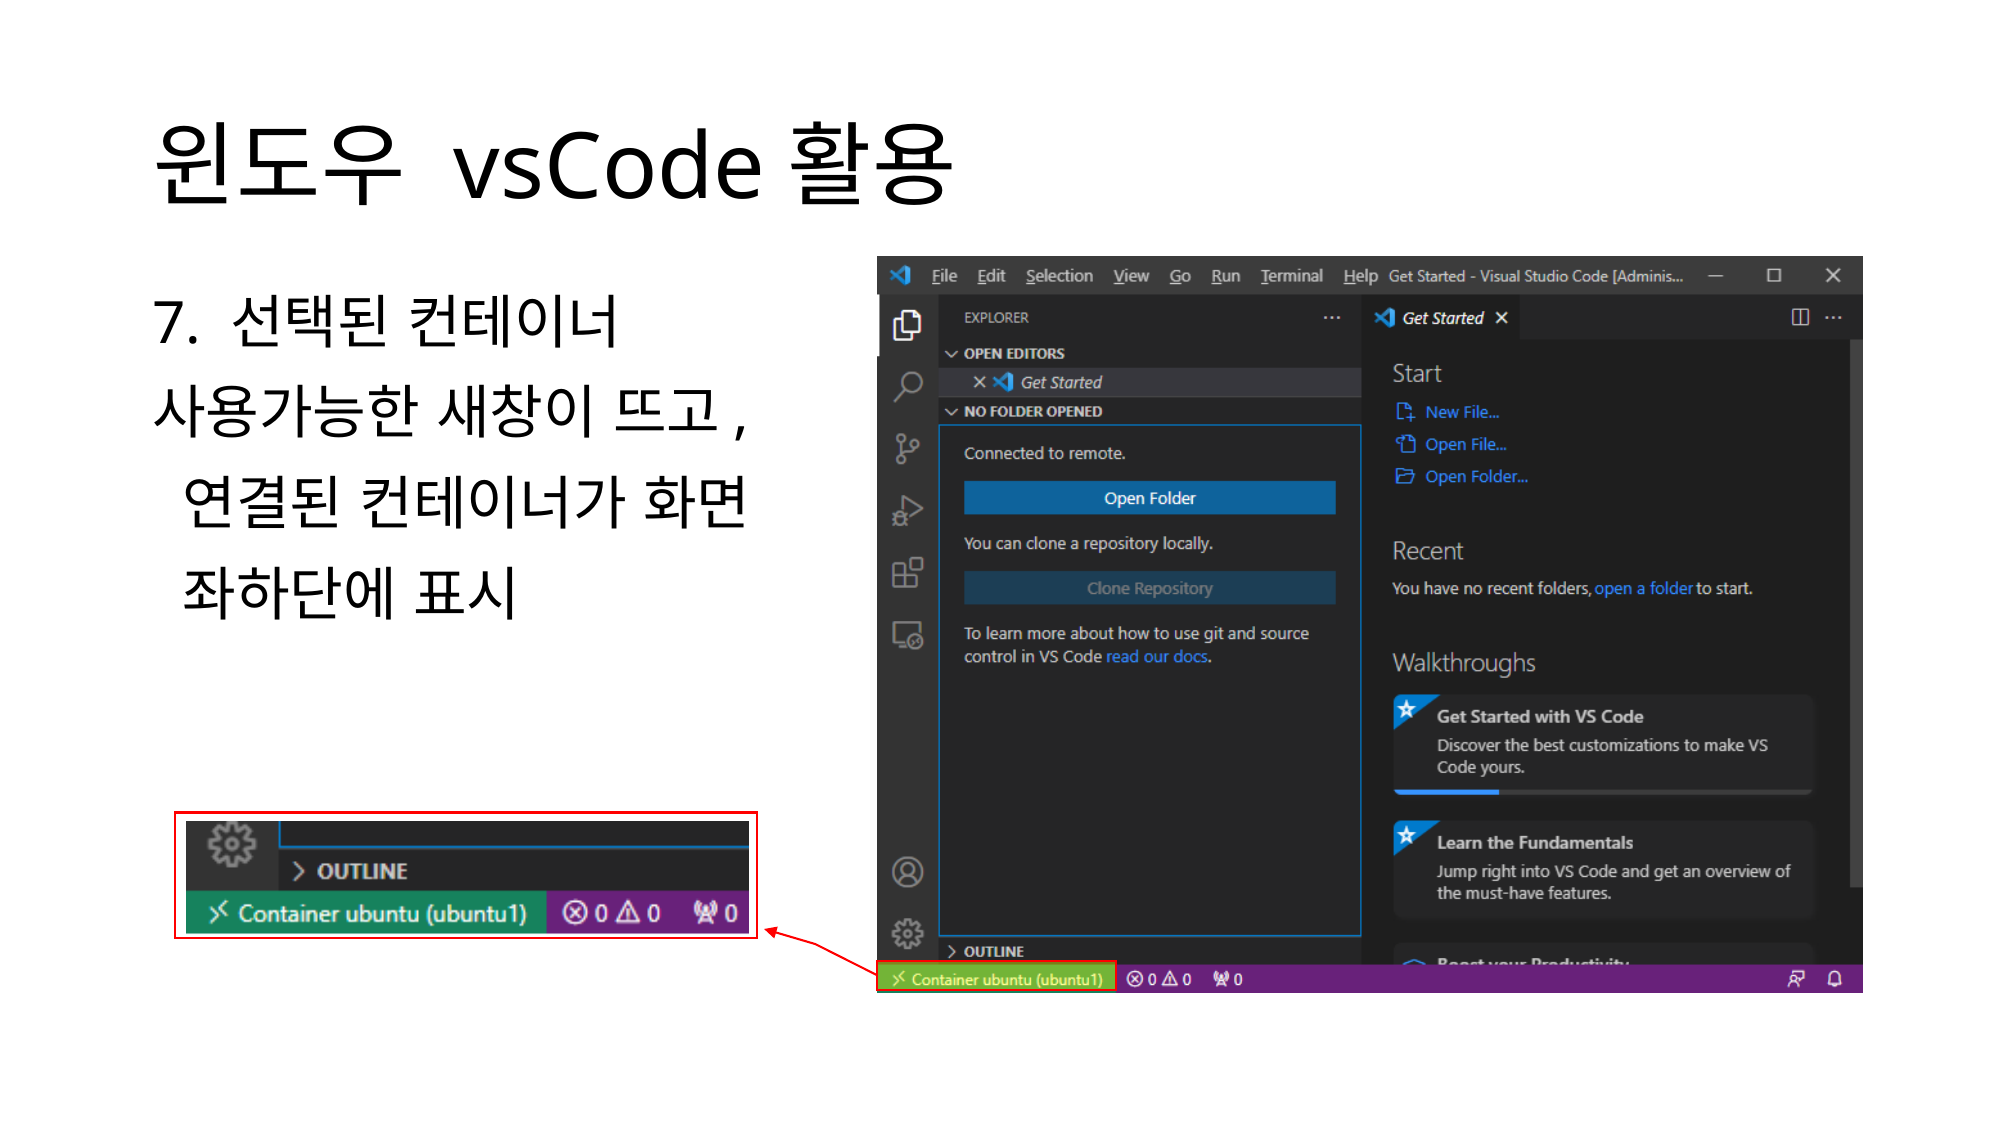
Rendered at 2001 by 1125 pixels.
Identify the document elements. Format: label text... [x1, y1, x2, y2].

list 7. 선택된 컨테이너 사용가능한 새창이 뜨고, 연결된 컨테이너가 화면 좌하단에 표시 [137, 277, 912, 1014]
title 윈도우 vsCode활용 [137, 59, 1863, 277]
picture [877, 256, 1863, 993]
picture [186, 821, 749, 936]
text_box [174, 811, 758, 939]
text_box [764, 926, 877, 977]
